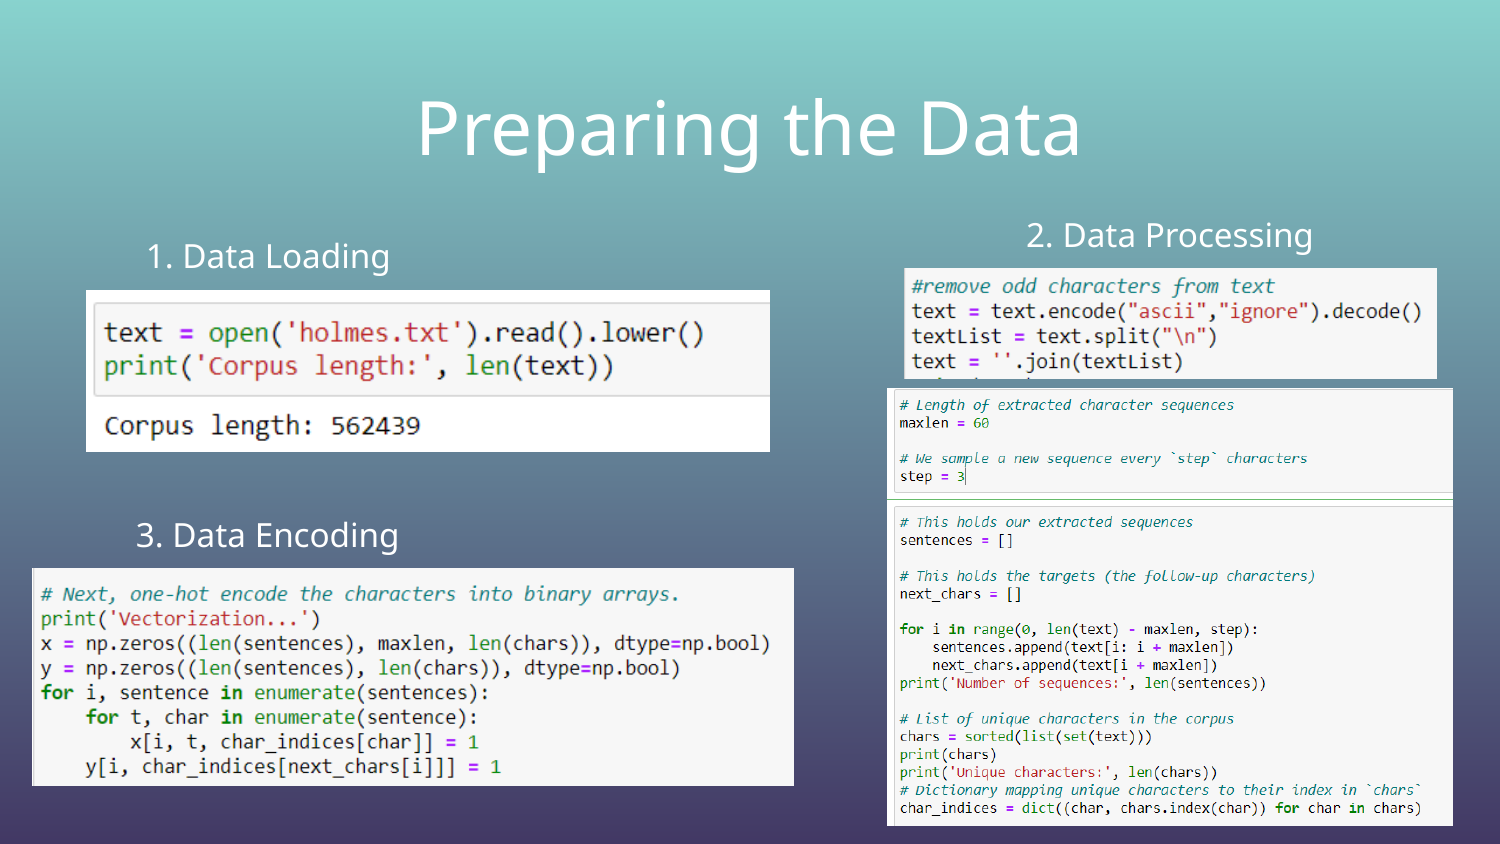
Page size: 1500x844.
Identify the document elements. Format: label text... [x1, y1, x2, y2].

title 1. Data Loading [15, 195, 447, 291]
title 2. Data Processing [954, 173, 1386, 267]
title Preparing the Data [184, 65, 1316, 221]
picture [887, 388, 1454, 826]
picture [86, 290, 770, 452]
title 3. Data Encoding [52, 474, 484, 567]
picture [903, 268, 1437, 379]
picture [32, 568, 795, 787]
